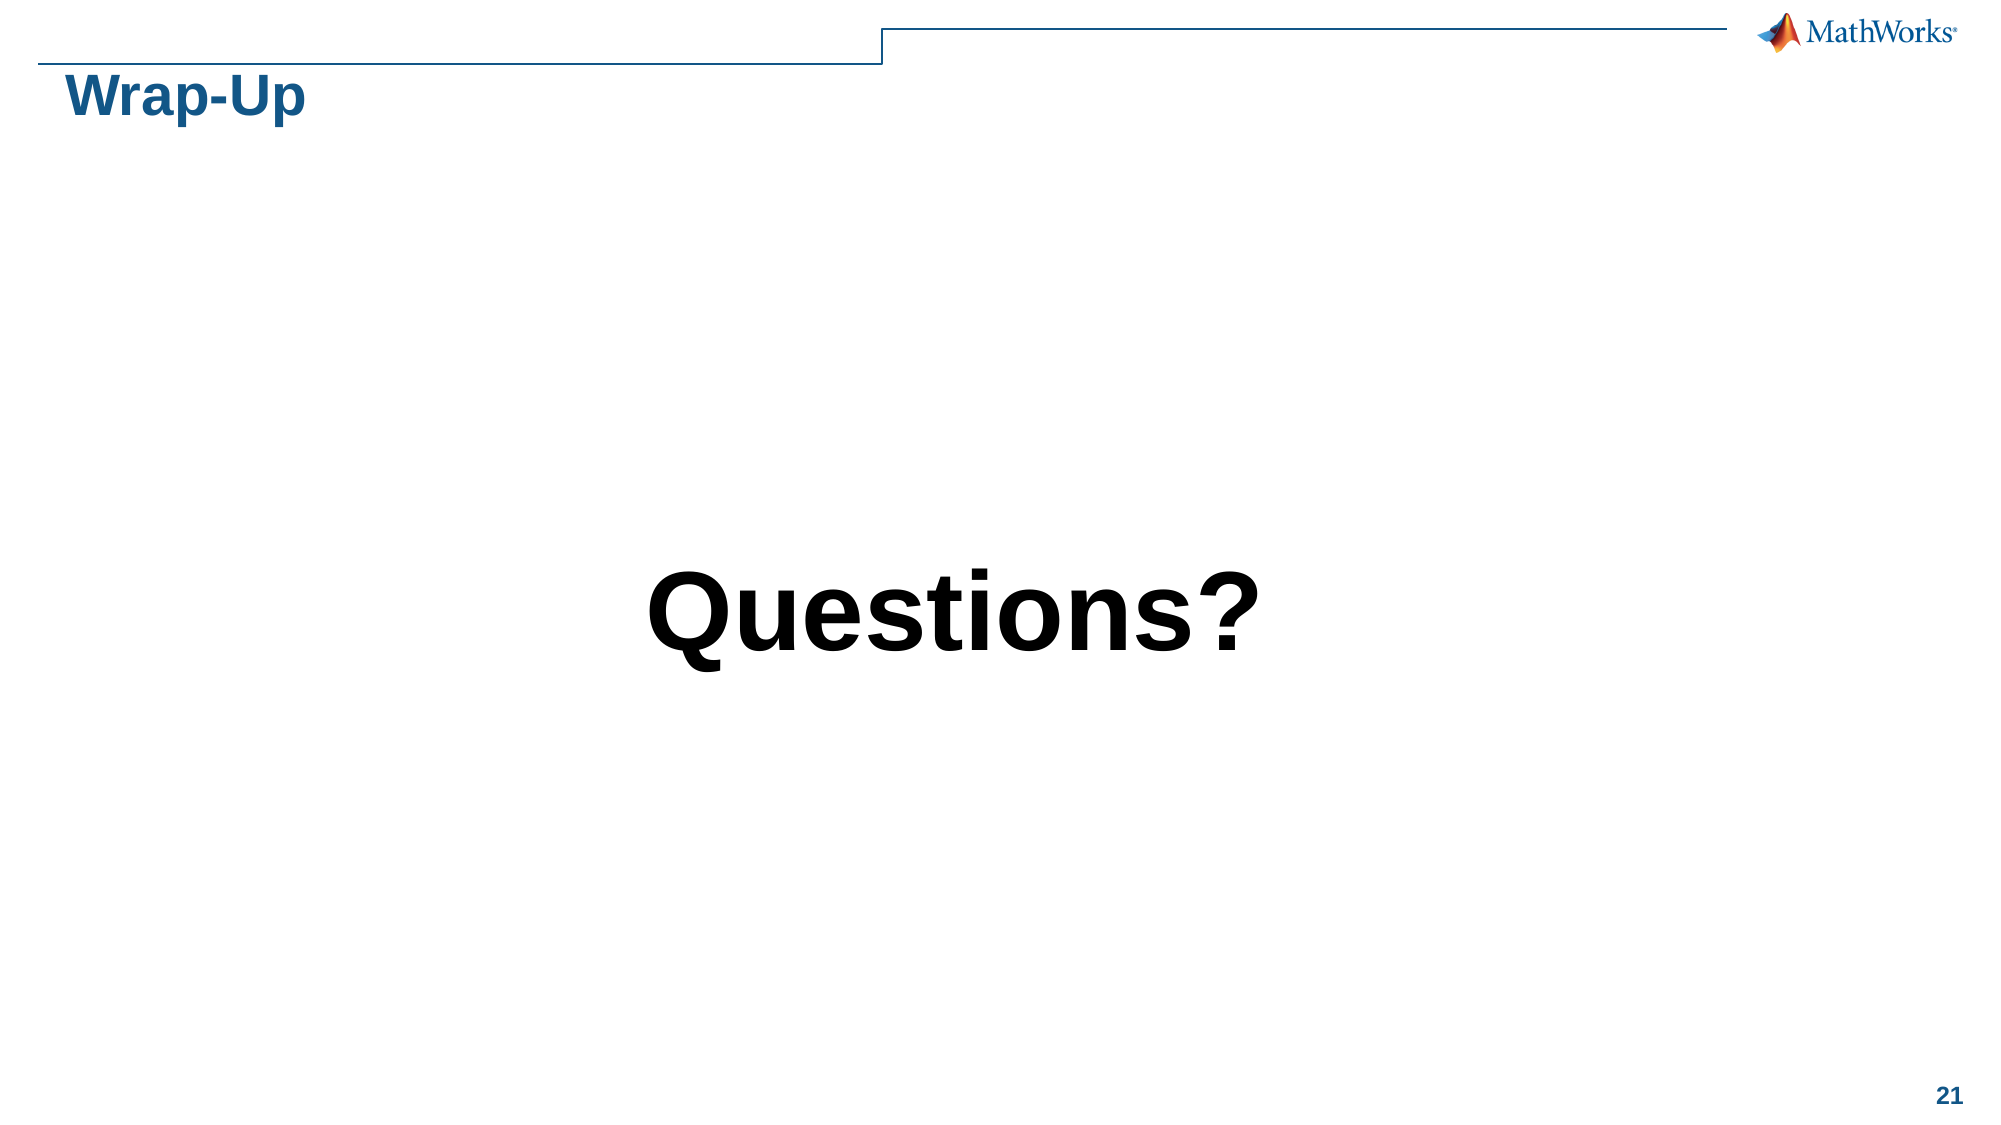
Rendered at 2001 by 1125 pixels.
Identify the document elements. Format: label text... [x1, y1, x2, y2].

title Wrap-Up [50, 50, 1817, 213]
list Questions? [87, 237, 1855, 1000]
picture [1751, 3, 1970, 63]
